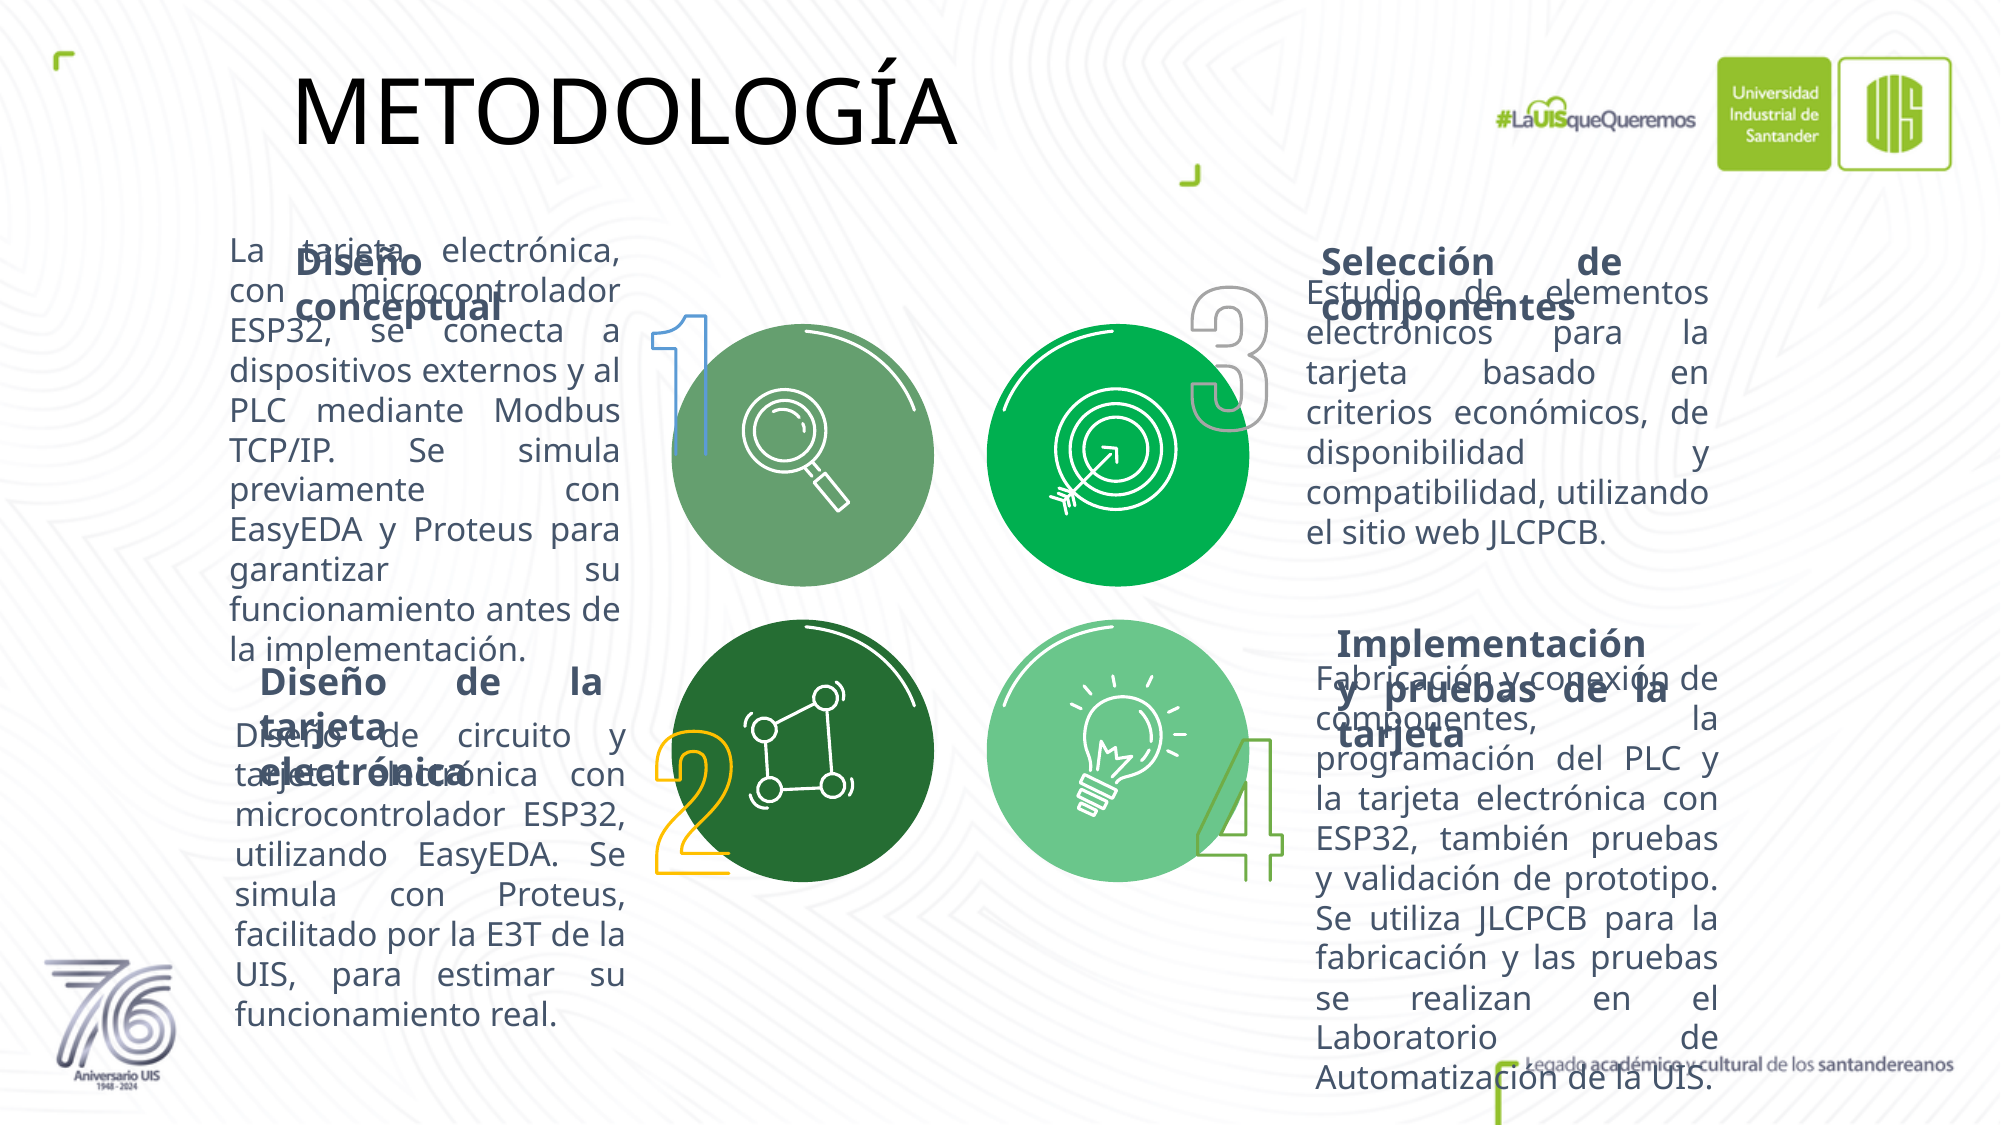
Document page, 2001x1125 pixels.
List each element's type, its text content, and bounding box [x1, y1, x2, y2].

text_box Fabricación y conexión de componentes, la programación del PLC y la tarjeta electrónica con ESP32, también pruebas y validación de prototipo. Se utiliza JLCPCB para la fabricación y las pruebas se realizan en el Laboratorio de Automatización de la UIS. [1300, 835, 1735, 919]
text_box Estudio de elementos electrónicos para la tarjeta basado en criterios económicos, de disponibilidad y compatibilidad, utilizando el sitio web JLCPCB. [1290, 367, 1725, 456]
text_box Diseño de la tarjeta electrónica [244, 689, 619, 761]
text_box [741, 386, 849, 512]
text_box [652, 287, 1283, 883]
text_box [1049, 382, 1182, 516]
title METODOLOGÍA [51, 45, 1198, 185]
text_box Selección de componentes [1305, 244, 1638, 321]
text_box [745, 681, 856, 810]
text_box La tarjeta electrónica, con microcontrolador ESP32, se conecta a dispositivos externos y al PLC mediante Modbus TCP/IP. Se simula previamente con EasyEDA y Proteus para garantizar su funcionamiento antes de la implementación. [214, 408, 637, 490]
picture [0, 0, 2001, 1125]
text_box Implementación y pruebas de la tarjeta [1321, 655, 1684, 720]
text_box Diseño de circuito y tarjeta electrónica con microcontrolador ESP32, utilizando EasyEDA. Se simula con Proteus, facilitado por la E3T de la UIS, para estimar su funcionamiento real. [219, 813, 642, 934]
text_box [1071, 675, 1186, 816]
text_box Diseño conceptual [279, 244, 599, 322]
